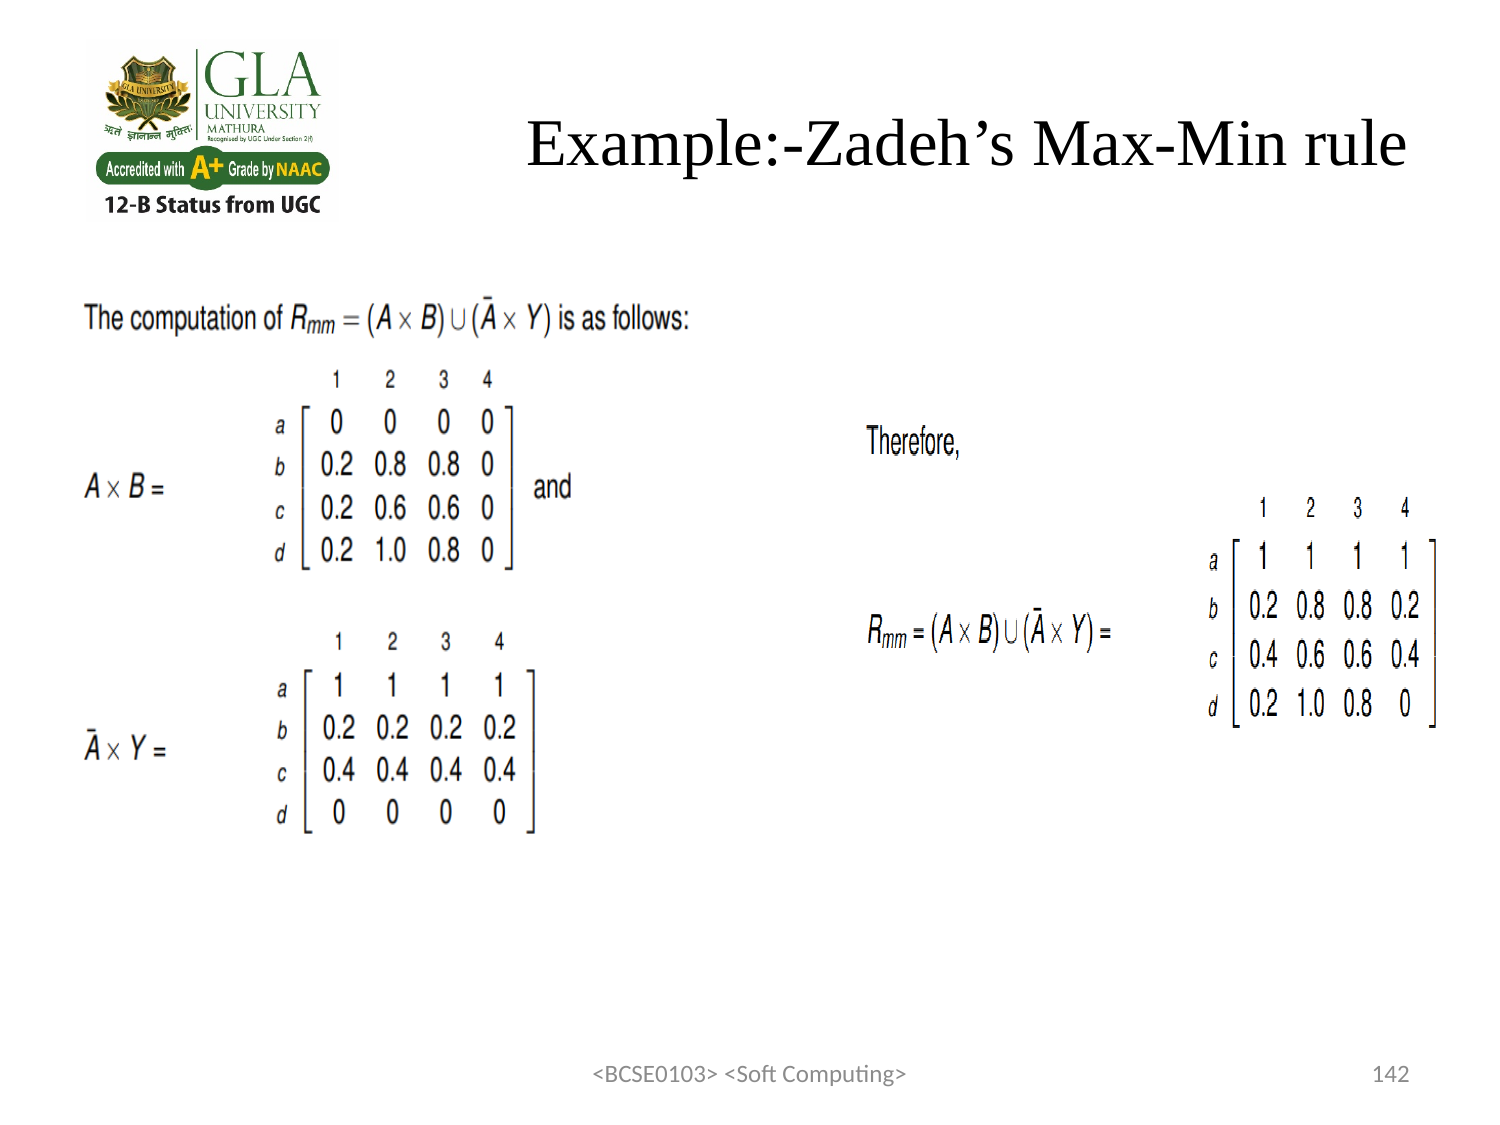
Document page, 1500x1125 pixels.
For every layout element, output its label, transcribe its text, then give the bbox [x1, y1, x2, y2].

picture [86, 39, 339, 222]
picture [855, 268, 1487, 941]
title Example:-Zadeh’s Max-Min rule [75, 45, 1425, 233]
slide_number 142 [1074, 1042, 1425, 1103]
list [74, 268, 762, 870]
footer <BCSE0103> <Soft Computing> [512, 1042, 988, 1103]
